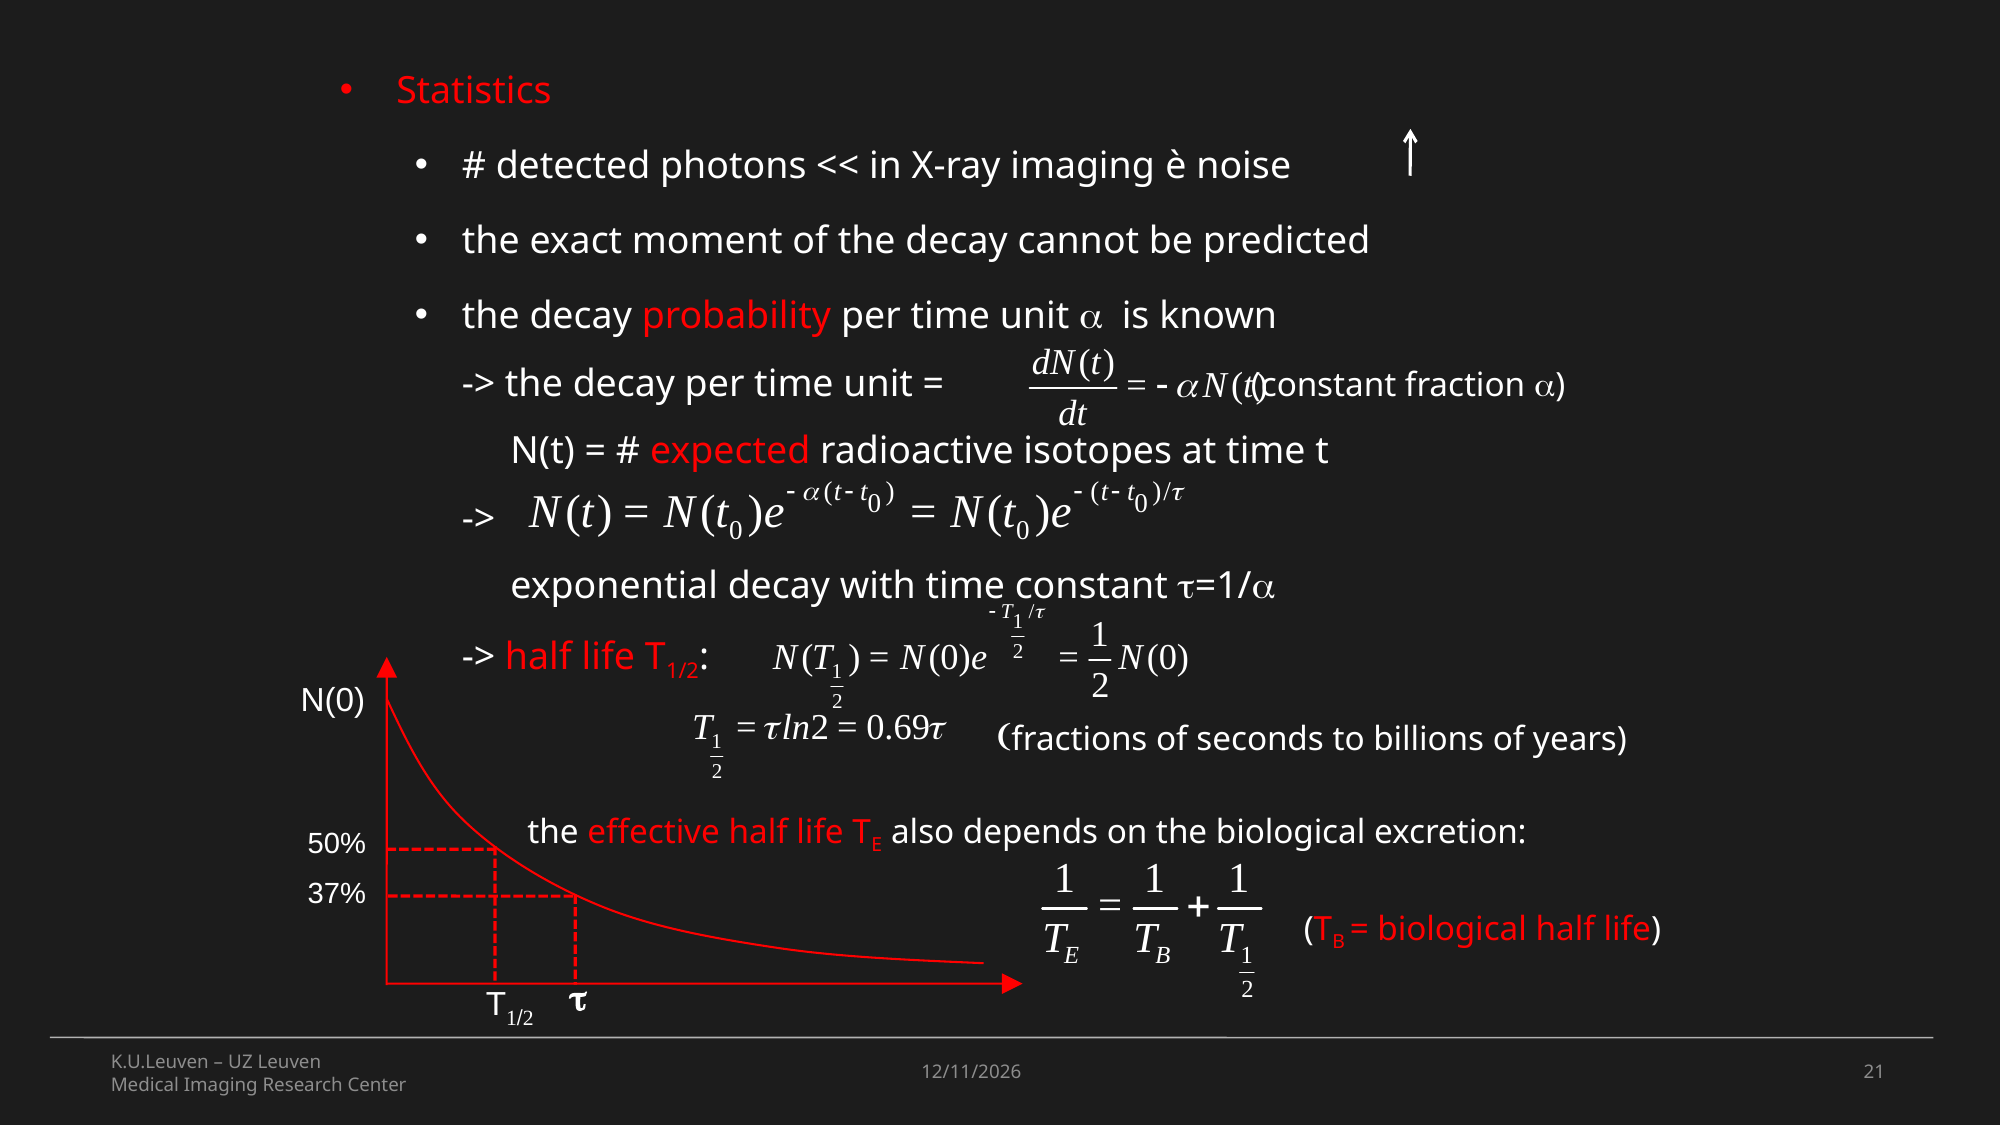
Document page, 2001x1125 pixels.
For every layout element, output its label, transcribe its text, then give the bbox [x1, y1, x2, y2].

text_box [688, 702, 954, 786]
slide_number 21 [1433, 1042, 1900, 1103]
text_box 37% [292, 867, 382, 918]
text_box 50% [292, 817, 382, 867]
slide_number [906, 1042, 1373, 1103]
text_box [1023, 339, 1273, 434]
text_box T1/2 [471, 971, 576, 1037]
text_box t [555, 965, 602, 1026]
text_box [380, 656, 398, 698]
text_box [602, 973, 1023, 994]
list Statistics # detected photons << in X-ray imaging è noise the exact moment of the decay cannot be predicted the decay probability per time unit a is known -> the decay per time unit = (constant fraction a) N(t) = # expected radioactive isotopes at time t -> exponential decay with time constant t=1/a -> half life T1/2: (fractions of seconds to billions of years) the effective half life TE also depends on the biological excretion: (TB = biological half life) [324, 58, 1704, 1020]
footer K.U.Leuven – UZ Leuven Medical Imaging Research Center [95, 1042, 730, 1103]
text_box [519, 468, 1196, 552]
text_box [1034, 851, 1270, 1008]
text_box N(0) [285, 670, 381, 726]
text_box [386, 698, 984, 964]
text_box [765, 596, 1195, 715]
